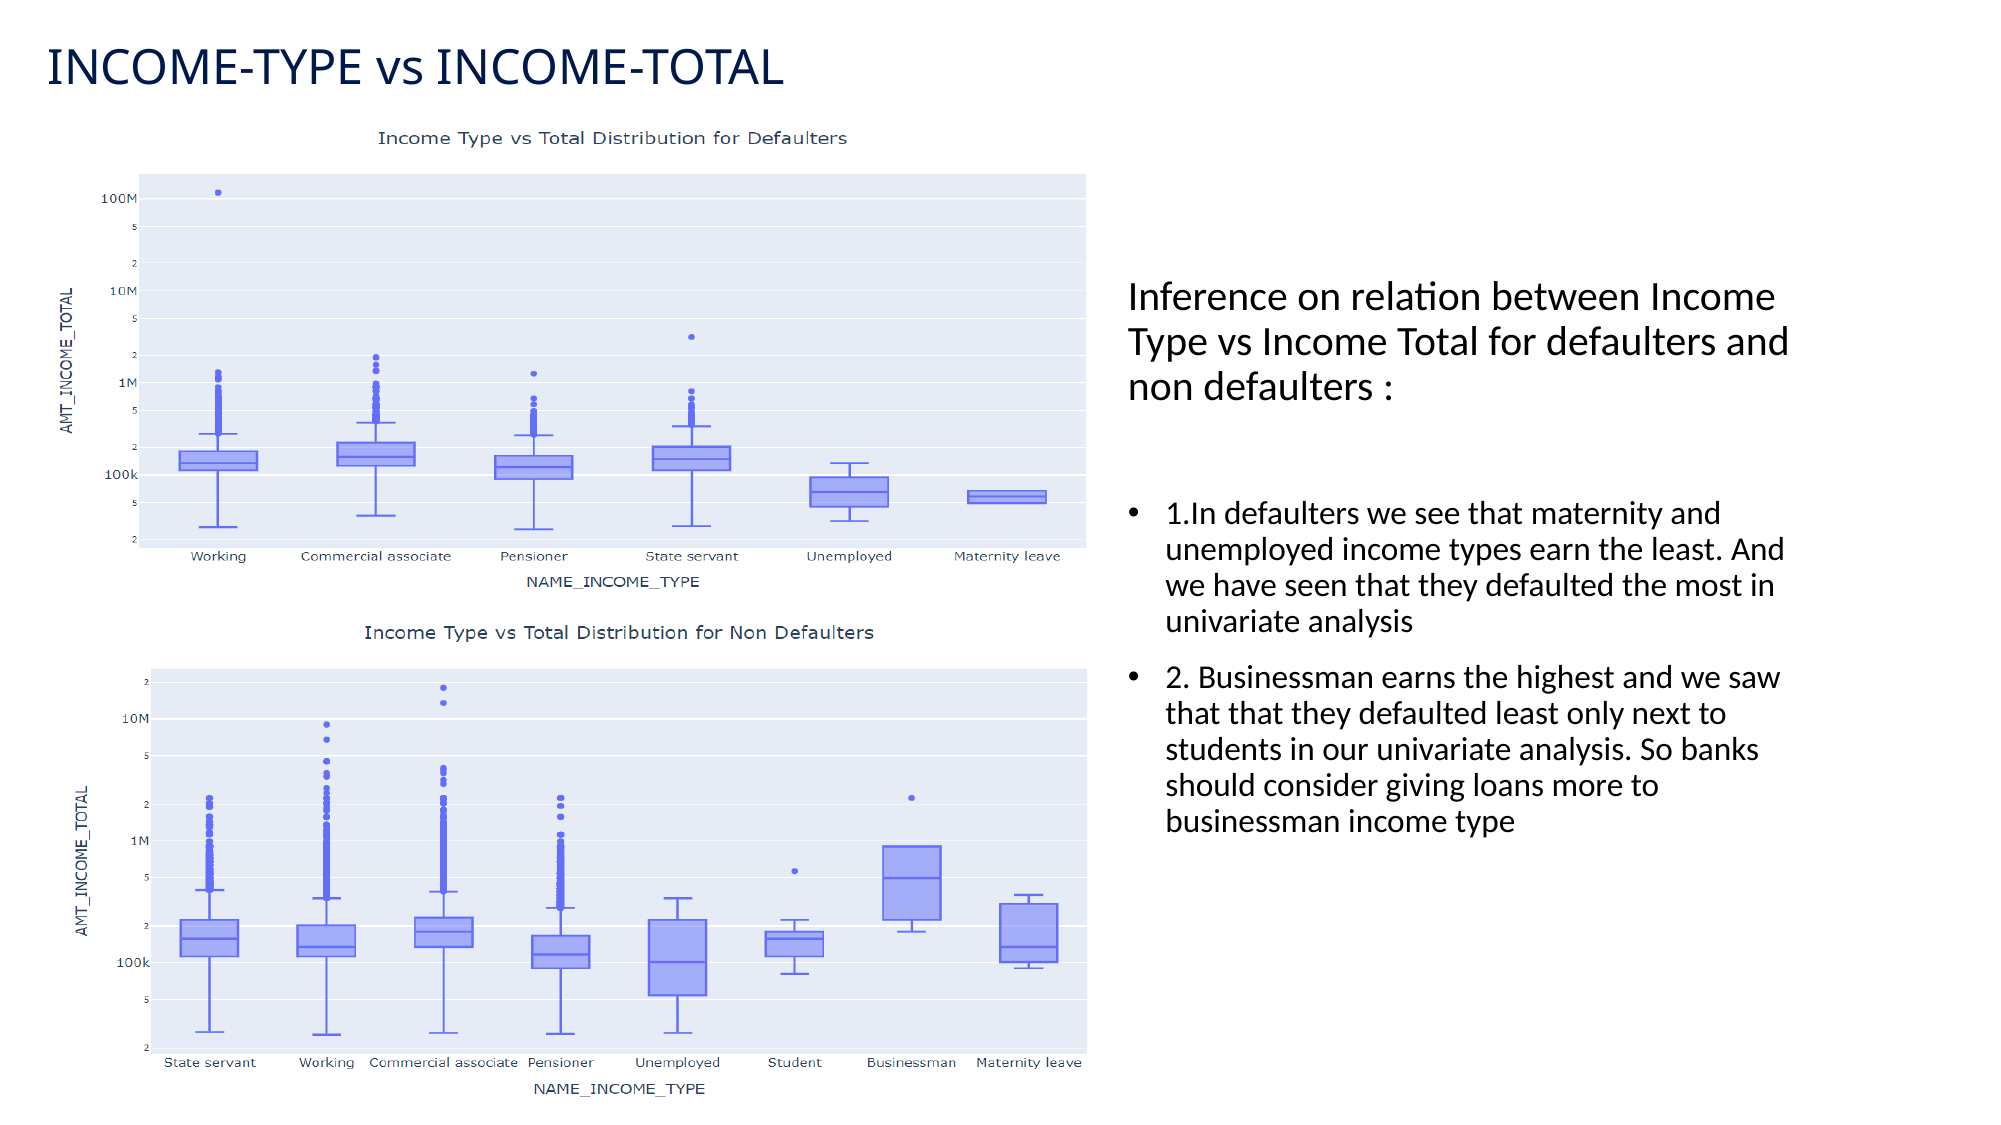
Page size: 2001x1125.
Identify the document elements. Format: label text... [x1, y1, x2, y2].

picture [32, 114, 1113, 1125]
list Inference on relation between Income Type vs Income Total for defaulters and non defaulters : 1.In defaulters we see that maternity and unemployed income types earn the least. And we have seen that they defaulted the most in univariate analysis 2. Businessman earns the highest and we saw that that they defaulted least only next to students in our univariate analysis. So banks should consider giving loans more to businessman income type [1113, 266, 1808, 981]
title INCOME-TYPE vs INCOME-TOTAL [32, 35, 1758, 104]
